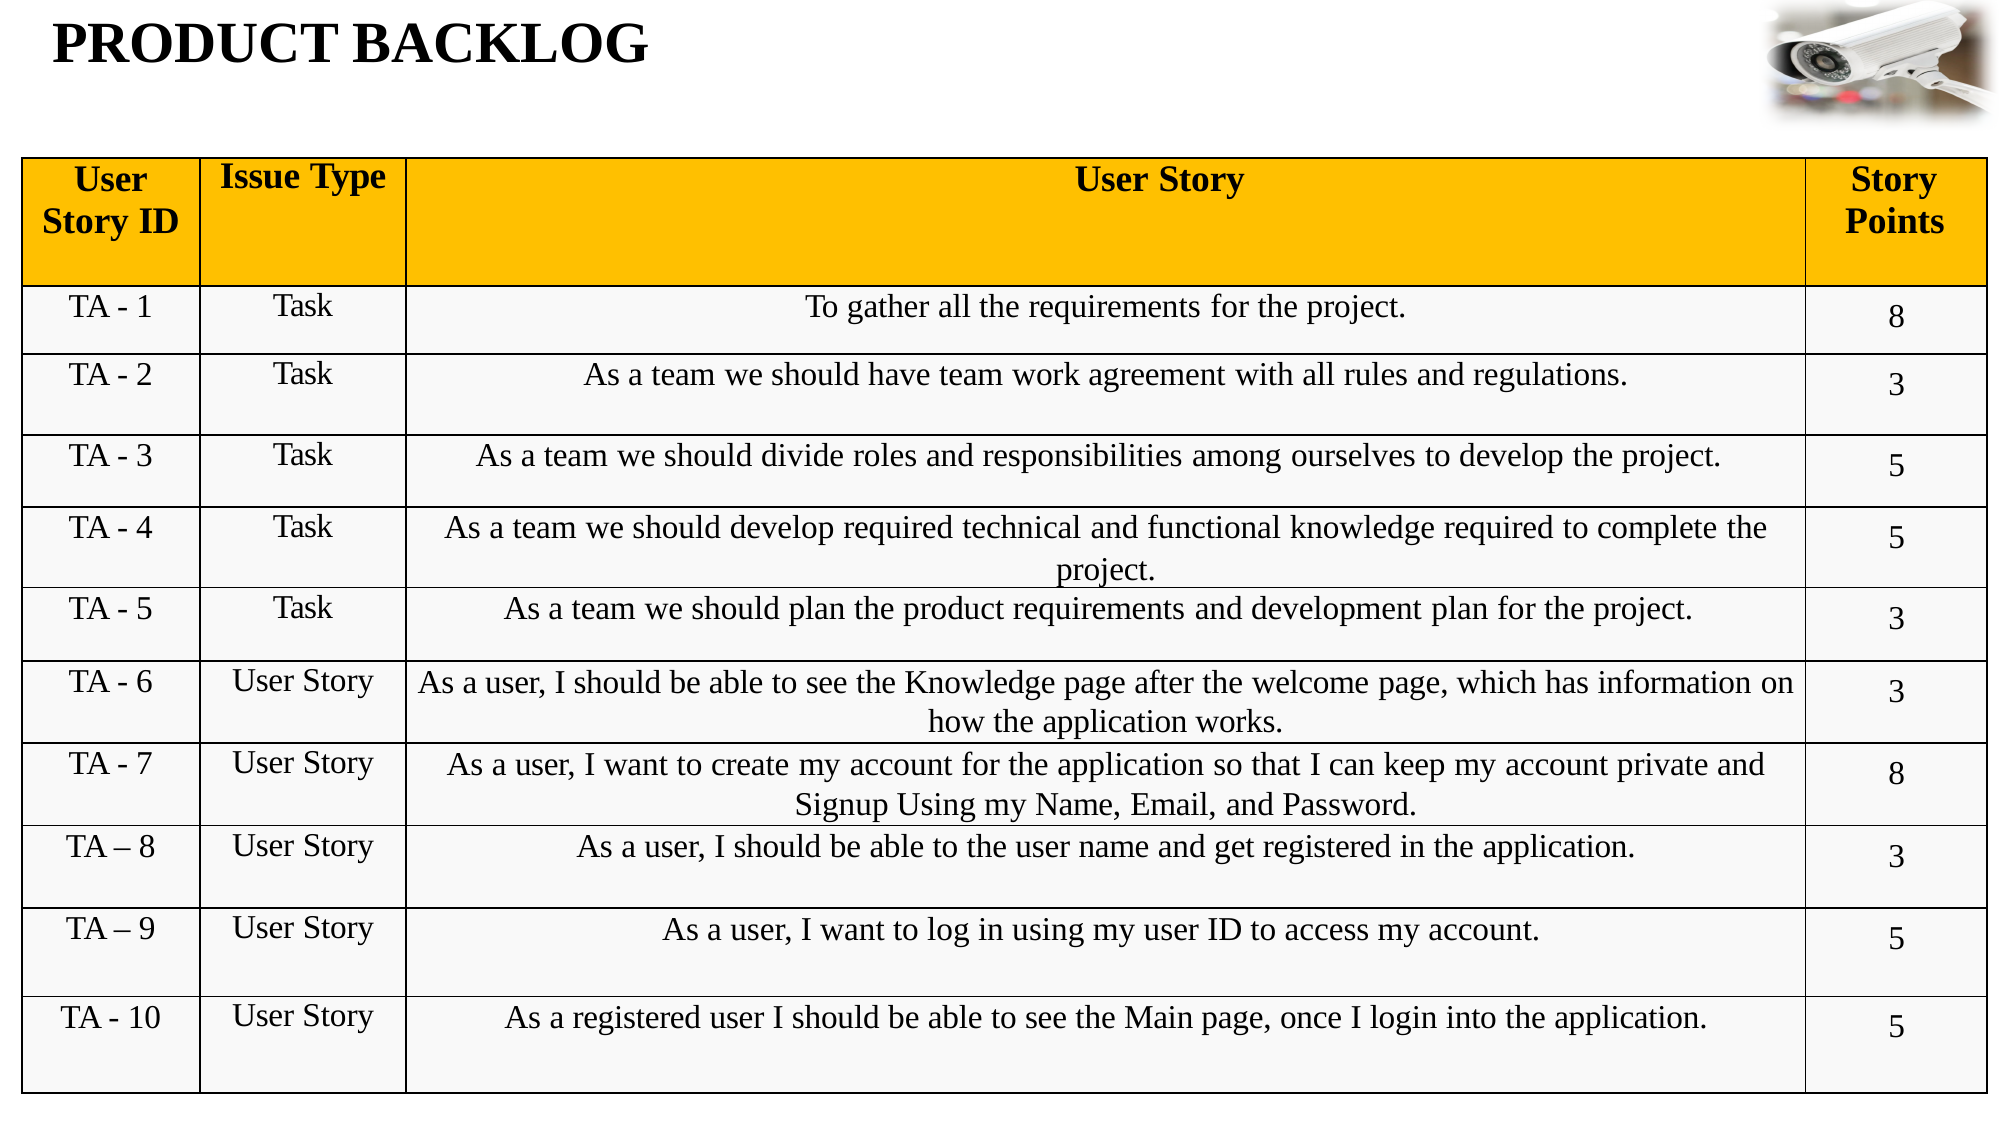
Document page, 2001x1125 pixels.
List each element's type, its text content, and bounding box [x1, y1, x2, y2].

table_cell 8 [1806, 744, 1986, 825]
table_cell TA - 10 [23, 997, 199, 1092]
table_cell Task [201, 588, 405, 660]
table_cell TA - 6 [23, 662, 199, 742]
table_header User Story ID [23, 159, 199, 285]
table_cell As a registered user I should be able to see the Main page, once I login into the application. [407, 997, 1805, 1092]
table_cell User Story [201, 909, 405, 996]
table_cell 3 [1806, 355, 1986, 434]
table_cell As a user, I want to create my account for the application so that I can keep my account private and Signup Using my Name, Email, and Password. [407, 744, 1805, 825]
table_cell User Story [201, 997, 405, 1092]
table_cell TA - 3 [23, 436, 199, 506]
table_cell As a team we should develop required technical and functional knowledge required to complete the project. [407, 508, 1805, 587]
table_cell As a team we should divide roles and responsibilities among ourselves to develop the project. [407, 436, 1805, 506]
table_cell 5 [1806, 997, 1986, 1092]
table_cell User Story [201, 662, 405, 742]
table_cell 3 [1806, 826, 1986, 907]
table_cell TA - 2 [23, 355, 199, 434]
table_cell 5 [1806, 436, 1986, 506]
table_cell As a user, I should be able to see the Knowledge page after the welcome page, which has information on how the application works. [407, 662, 1805, 742]
table_cell 5 [1806, 508, 1986, 587]
table_cell TA - 1 [23, 287, 199, 353]
table_cell TA – 9 [23, 909, 199, 996]
table_header Story Points [1806, 159, 1986, 285]
table_cell Task [201, 436, 405, 506]
table_cell 3 [1806, 588, 1986, 660]
table_cell User Story [201, 826, 405, 907]
table_cell Task [201, 355, 405, 434]
table_cell As a team we should have team work agreement with all rules and regulations. [407, 355, 1805, 434]
picture [1758, 0, 2000, 133]
table_header User Story [407, 159, 1805, 285]
table_cell As a user, I want to log in using my user ID to access my account. [407, 909, 1805, 996]
table_cell TA - 5 [23, 588, 199, 660]
table_cell 8 [1806, 287, 1986, 353]
table_cell 5 [1806, 909, 1986, 996]
table_cell To gather all the requirements for the project. [407, 287, 1805, 353]
table_cell As a team we should plan the product requirements and development plan for the project. [407, 588, 1805, 660]
table_cell 3 [1806, 662, 1986, 742]
table_cell TA – 8 [23, 826, 199, 907]
table_cell User Story [201, 744, 405, 825]
table_cell Task [201, 508, 405, 587]
table_cell TA - 4 [23, 508, 199, 587]
table_cell Task [201, 287, 405, 353]
text_box PRODUCT BACKLOG [37, 0, 1038, 82]
table_cell As a user, I should be able to the user name and get registered in the application. [407, 826, 1805, 907]
table_cell TA - 7 [23, 744, 199, 825]
table_header Issue Type [201, 159, 405, 285]
